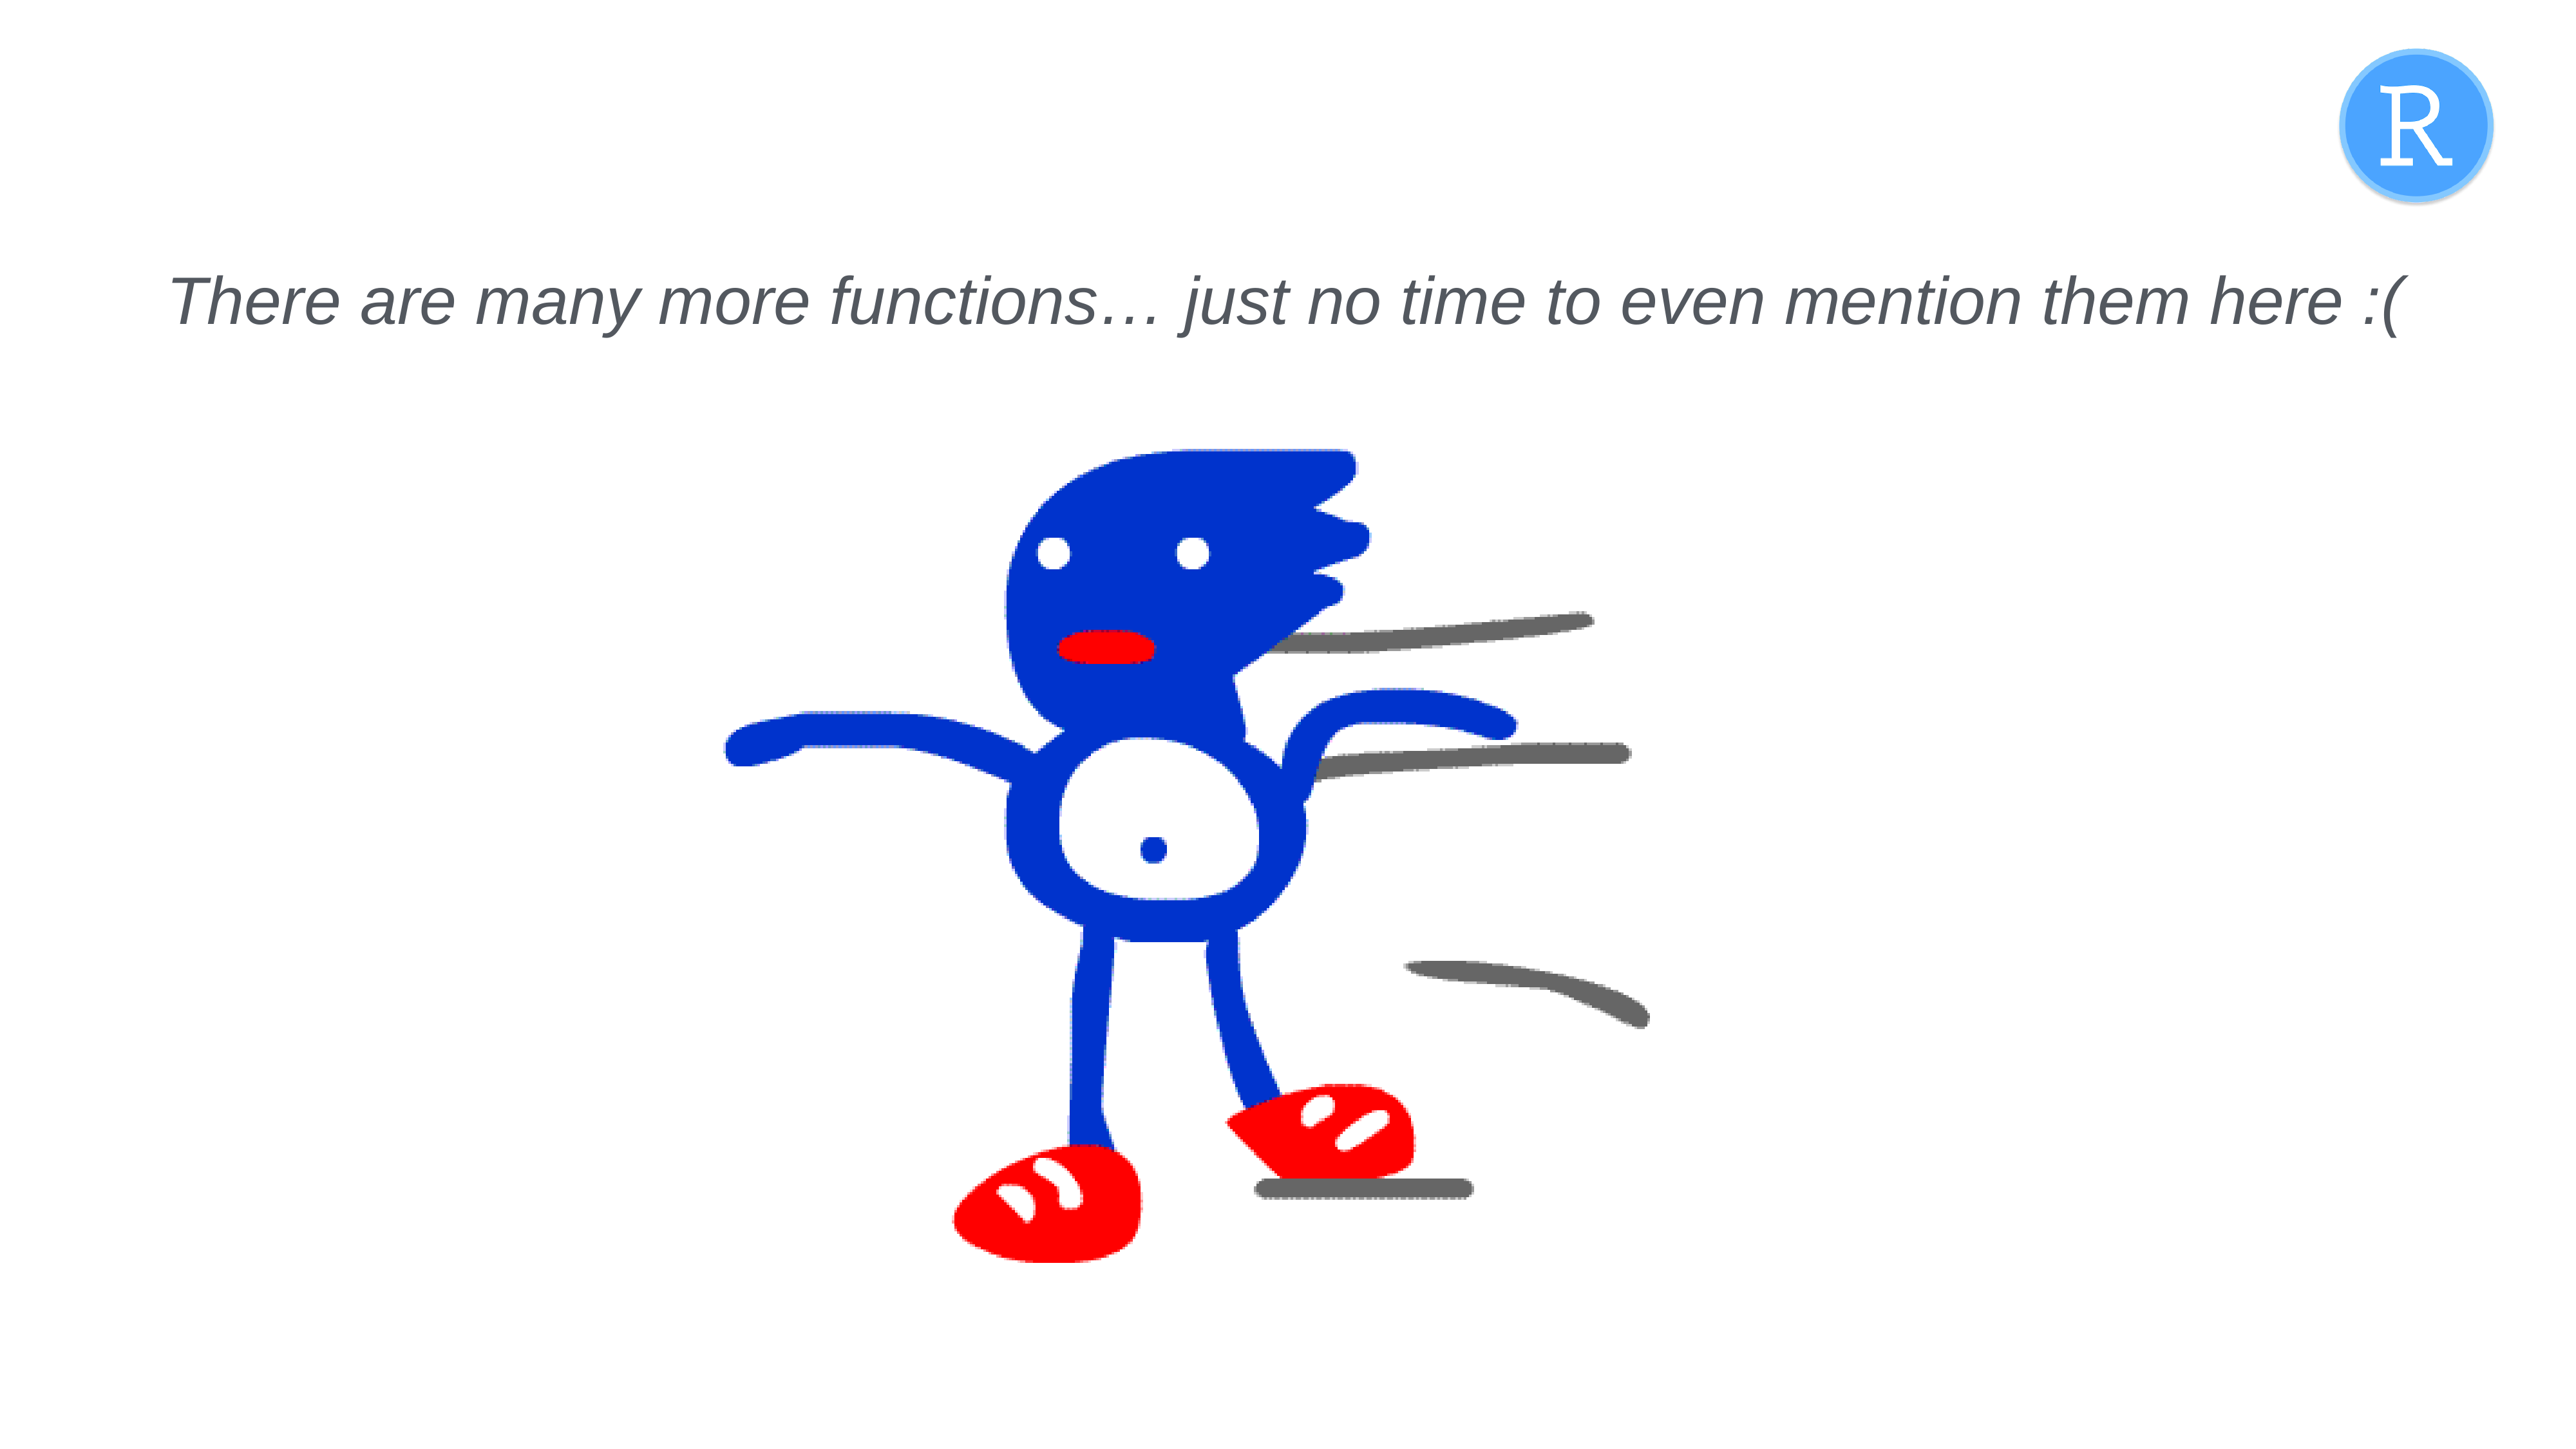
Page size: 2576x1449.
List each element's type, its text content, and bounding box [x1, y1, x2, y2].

picture [565, 341, 2011, 1392]
picture [2328, 37, 2505, 213]
text_box There are many more functions… just no time to even mention them here :( [131, 255, 2441, 347]
